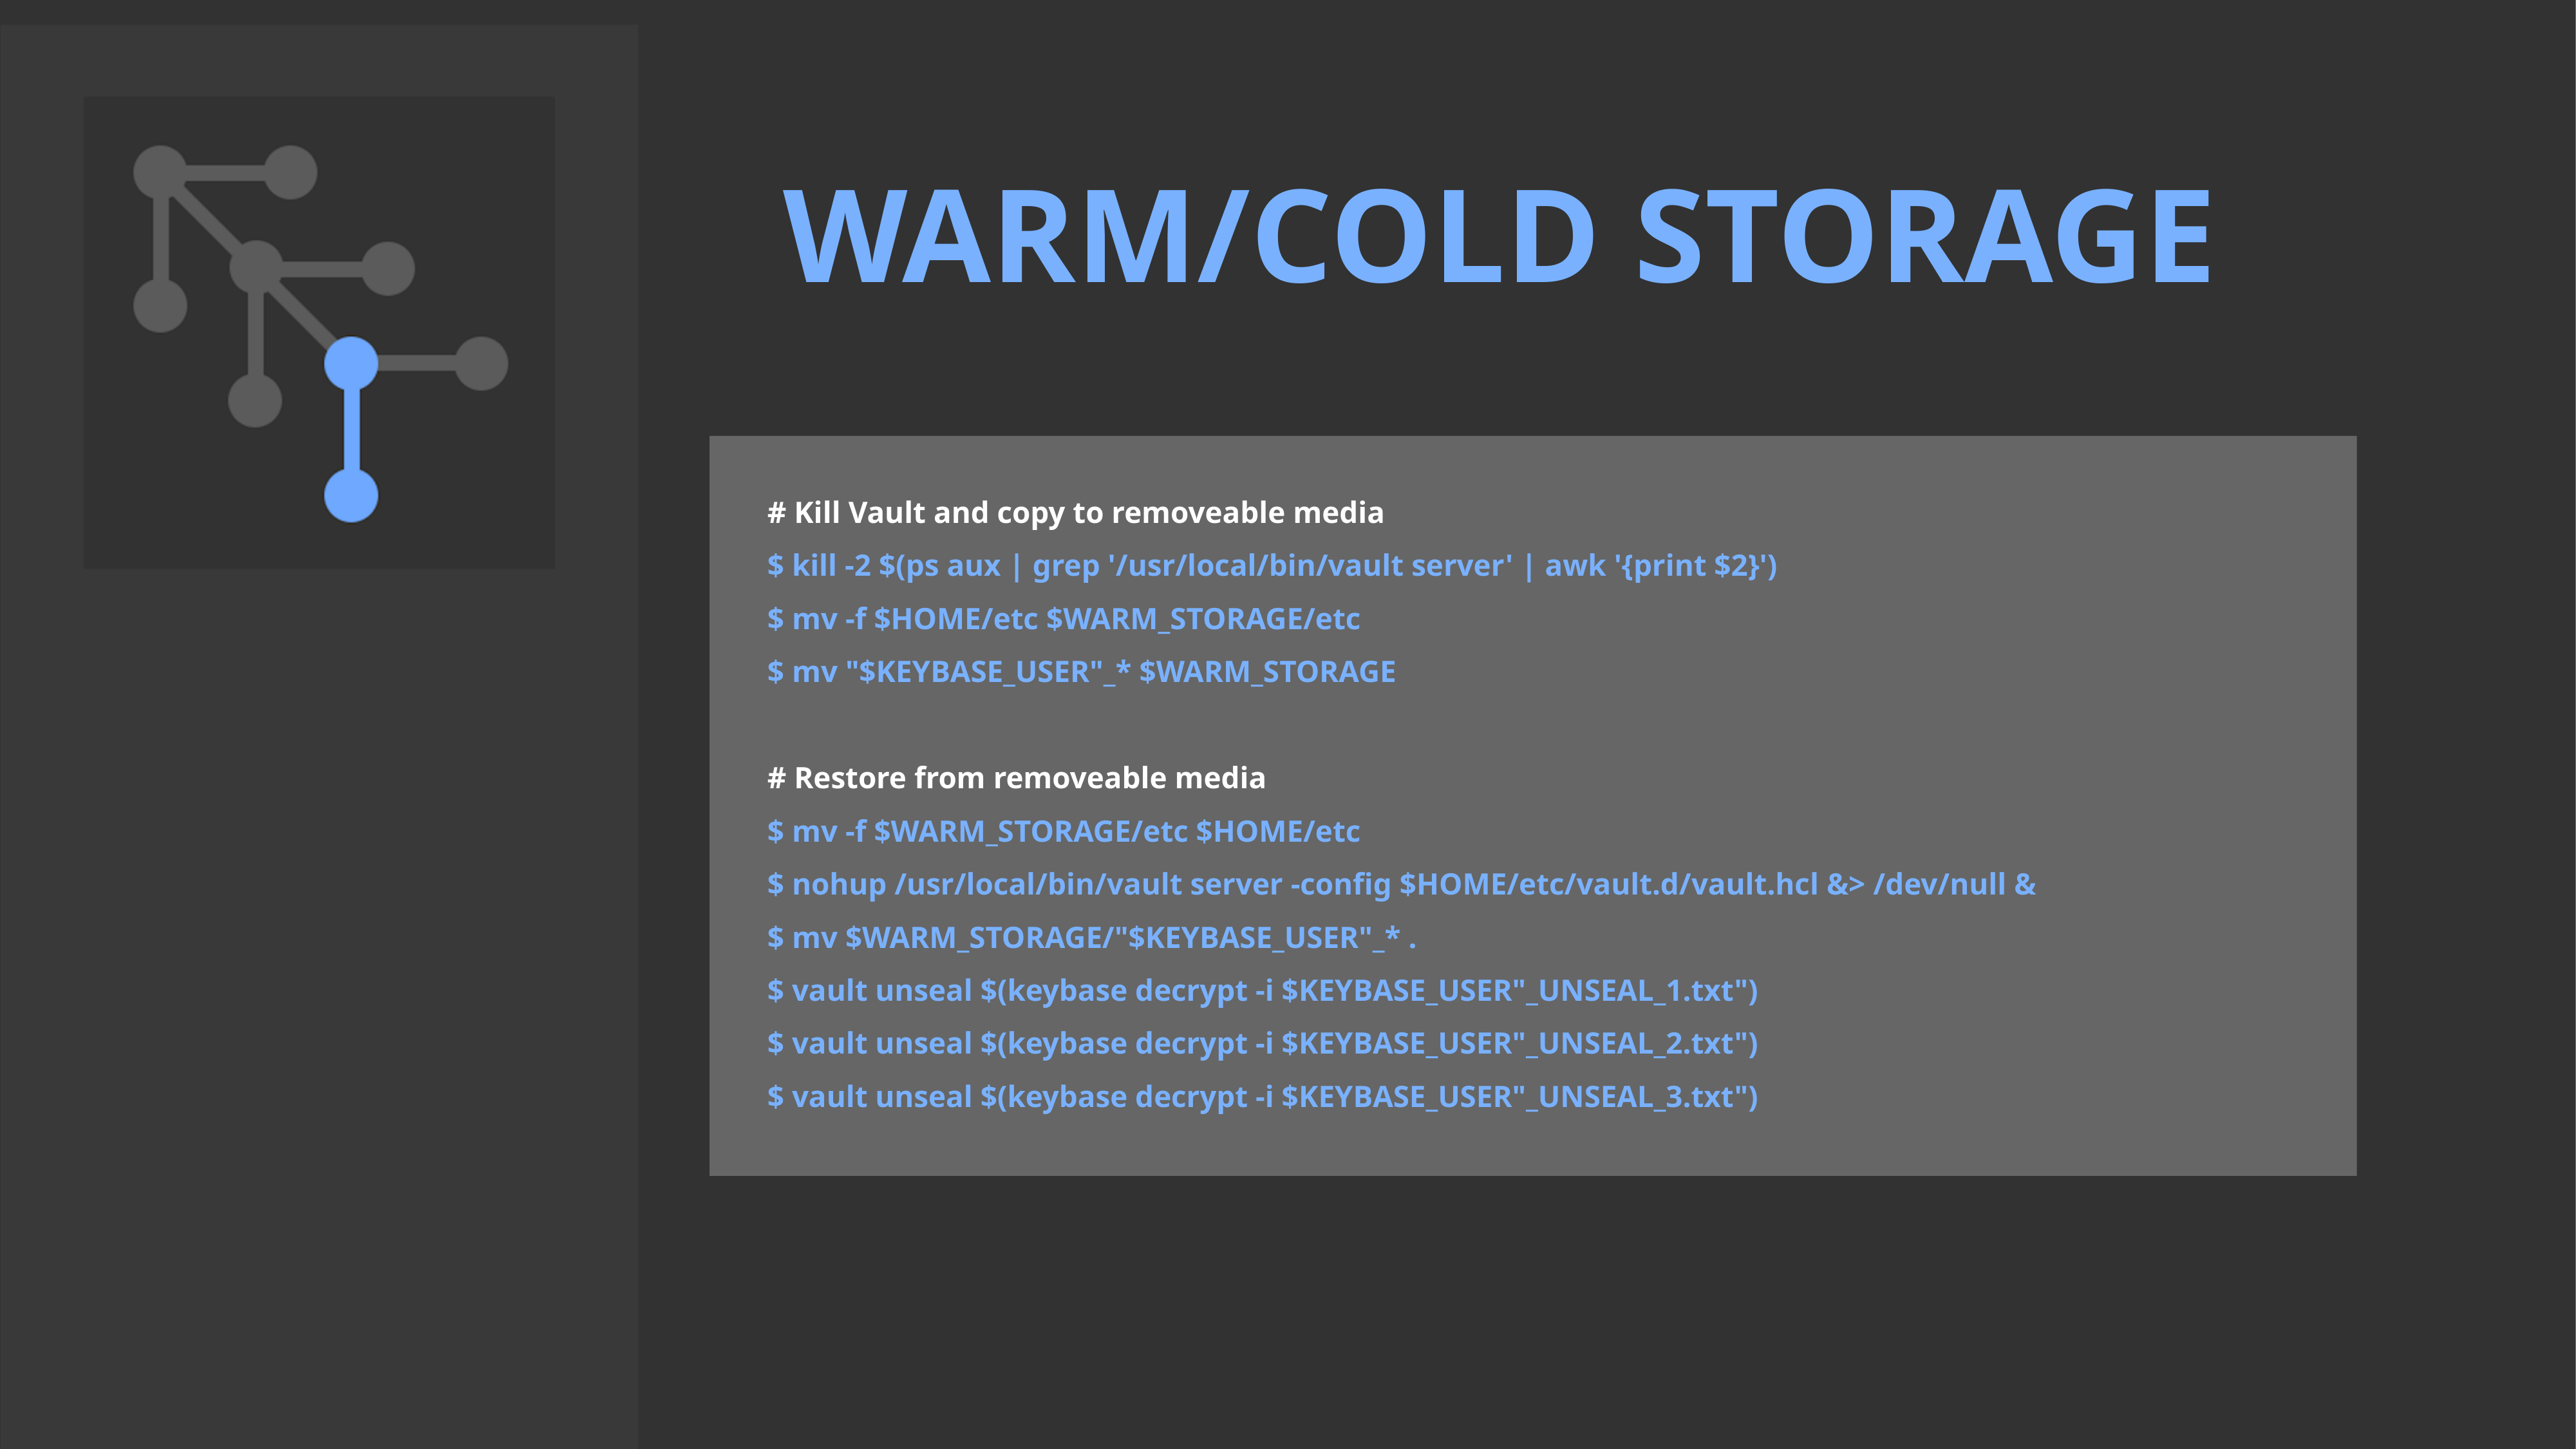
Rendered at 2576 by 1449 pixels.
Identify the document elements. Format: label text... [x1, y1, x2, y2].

text_box WARM/COLD STORAGE [773, 148, 2226, 313]
picture [84, 97, 555, 569]
text_box # Kill Vault and copy to removeable media $ kill -2 $(ps aux | grep '/usr/local/bin/vault server' | awk '{print $2}') $ mv -f $HOME/etc $WARM_STORAGE/etc $ mv "$KEYBASE_USER"_* $WARM_STORAGE # Restore from removeable media $ mv -f $WARM_STORAGE/etc $HOME/etc $ nohup /usr/local/bin/vault server -config $HOME/etc/vault.d/vault.hcl &> /dev/null & $ mv $WARM_STORAGE/"$KEYBASE_USER"_* . $ vault unseal $(keybase decrypt -i $KEYBASE_USER"_UNSEAL_1.txt") $ vault unseal $(keybase decrypt -i $KEYBASE_USER"_UNSEAL_2.txt") $ vault unseal $(keybase decrypt -i $KEYBASE_USER"_UNSEAL_3.txt") [710, 435, 2357, 1176]
text_box [0, 24, 639, 1449]
picture [0, 0, 2576, 1449]
